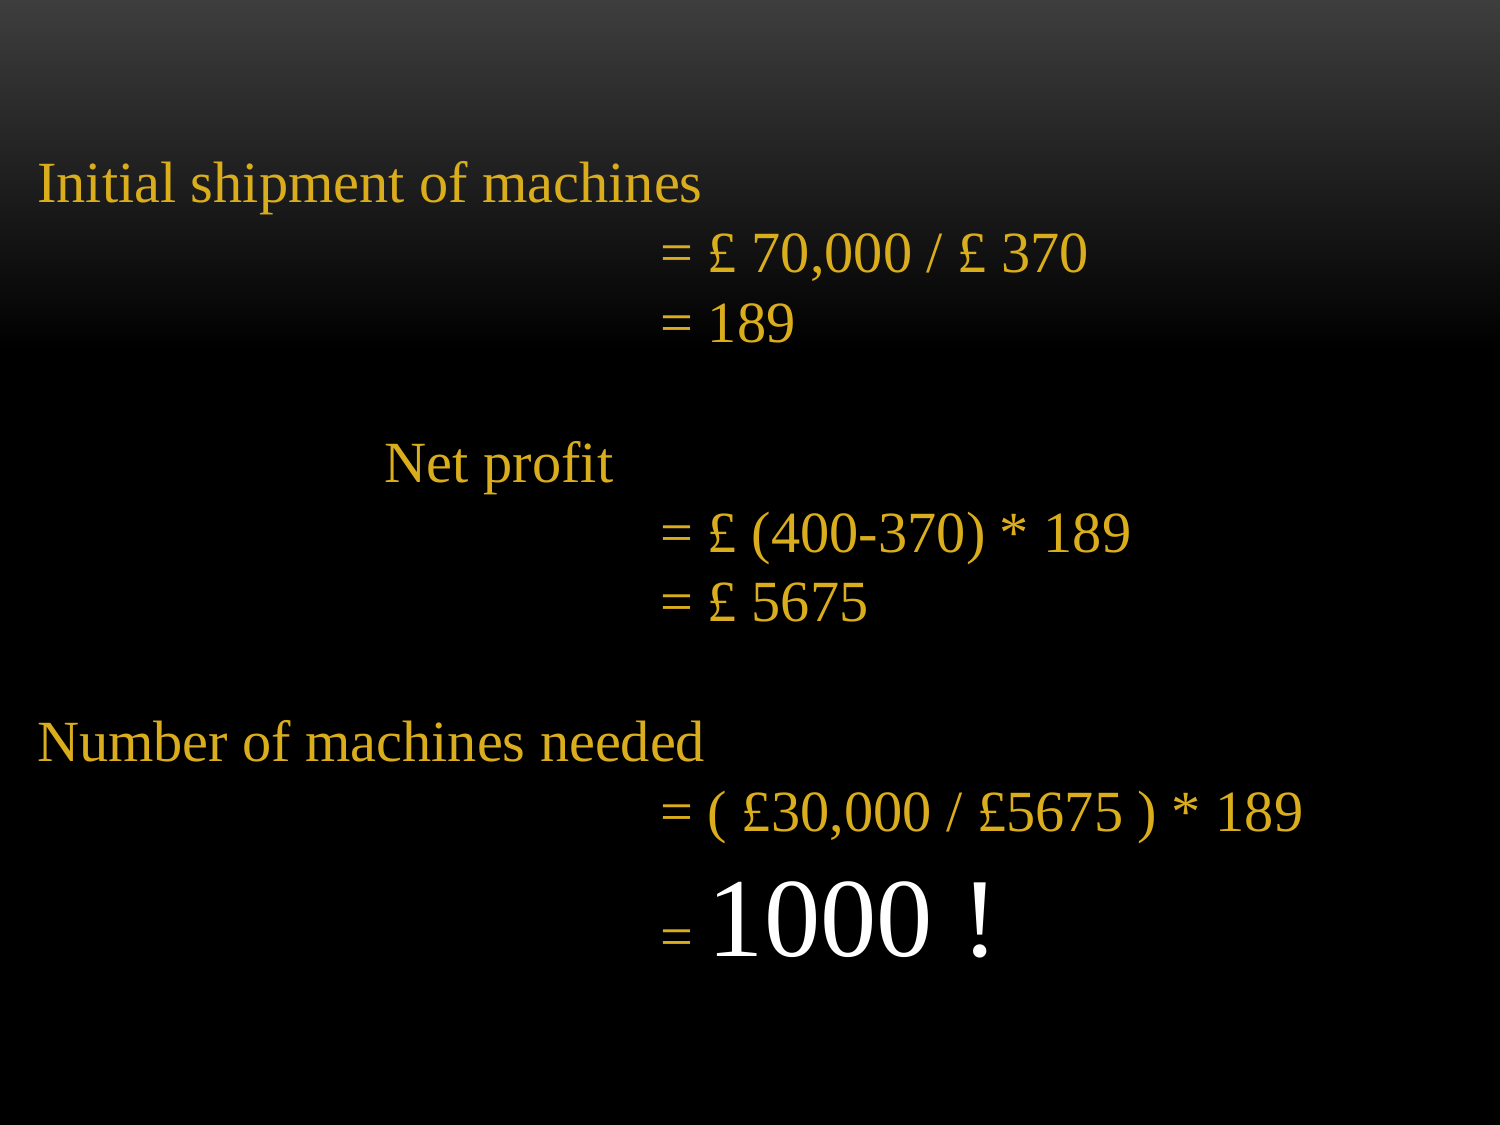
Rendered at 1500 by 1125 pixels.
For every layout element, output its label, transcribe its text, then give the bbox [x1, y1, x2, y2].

text_box Initial shipment of machines = £ 70,000 / £ 370 = 189 Net profit = £ (400-370) * 189 = £ 5675 Number of machines needed = ( £30,000 / £5675 ) * 189 = 1000 ! [22, 136, 1476, 986]
